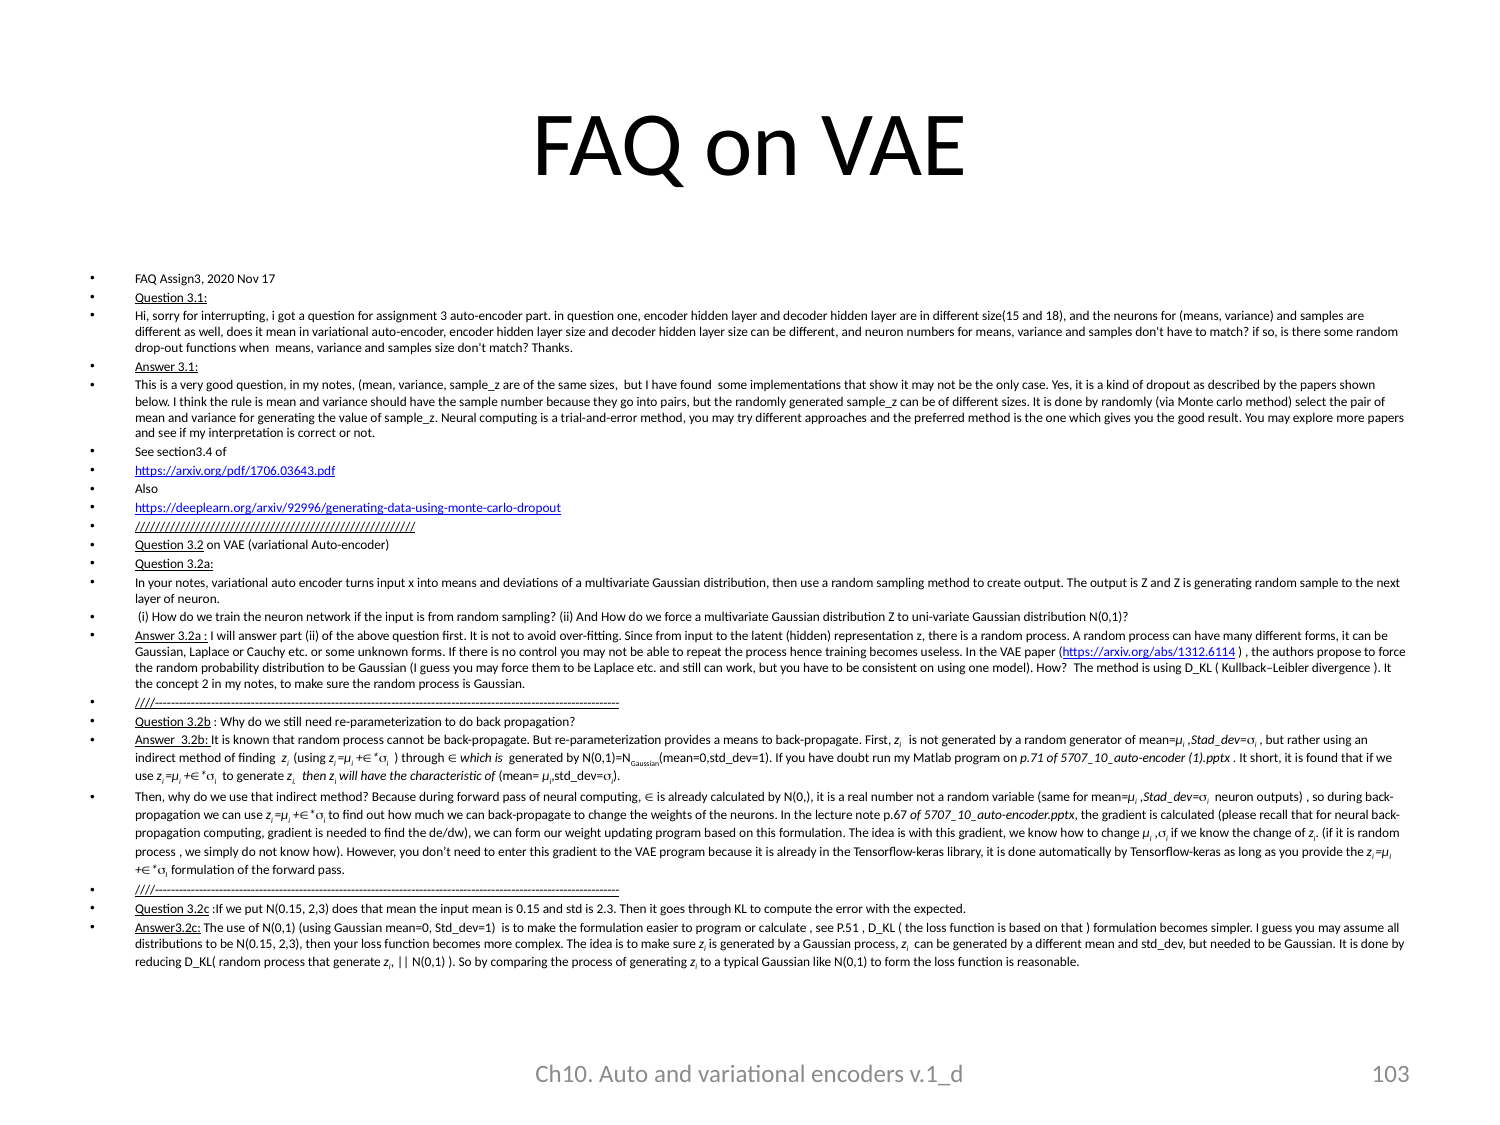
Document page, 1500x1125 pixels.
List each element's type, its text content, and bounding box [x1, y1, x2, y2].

list FAQ Assign3, 2020 Nov 17 Question 3.1: Hi, sorry for interrupting, i got a question for assignment 3 auto-encoder part. in question one, encoder hidden layer and decoder hidden layer are in different size(15 and 18), and the neurons for (means, variance) and samples are different as well, does it mean in variational auto-encoder, encoder hidden layer size and decoder hidden layer size can be different, and neuron numbers for means, variance and samples don't have to match? if so, is there some random drop-out functions when means, variance and samples size don't match? Thanks. Answer 3.1: This is a very good question, in my notes, (mean, variance, sample_z are of the same sizes, but I have found some implementations that show it may not be the only case. Yes, it is a kind of dropout as described by the papers shown below. I think the rule is mean and variance should have the sample number because they go into pairs, but the randomly generated sample_z can be of different sizes. It is done by randomly (via Monte carlo method) select the pair of mean and variance for generating the value of sample_z. Neural computing is a trial-and-error method, you may try different approaches and the preferred method is the one which gives you the good result. You may explore more papers and see if my interpretation is correct or not. See section3.4 of https://arxiv.org/pdf/1706.03643.pdf Also https://deeplearn.org/arxiv/92996/generating-data-using-monte-carlo-dropout //////////////////////////////////////////////////////// Question 3.2 on VAE (variational Auto-encoder) Question 3.2a: In your notes, variational auto encoder turns input x into means and deviations of a multivariate Gaussian distribution, then use a random sampling method to create output. The output is Z and Z is generating random sample to the next layer of neuron. (i) How do we train the neuron network if the input is from random sampling? (ii) And How do we force a multivariate Gaussian distribution Z to uni-variate Gaussian distribution N(0,1)? Answer 3.2a : I will answer part (ii) of the above question first. It is not to avoid over-fitting. Since from input to the latent (hidden) representation z, there is a random process. A random process can have many different forms, it can be Gaussian, Laplace or Cauchy etc. or some unknown forms. If there is no control you may not be able to repeat the process hence training becomes useless. In the VAE paper (https://arxiv.org/abs/1312.6114 ) , the authors propose to force the random probability distribution to be Gaussian (I guess you may force them to be Laplace etc. and still can work, but you have to be consistent on using one model). How? The method is using D_KL ( Kullback–Leibler divergence ). It the concept 2 in my notes, to make sure the random process is Gaussian. ////-------------------------------------------------------------------------------------------------------------------- Question 3.2b : Why do we still need re-parameterization to do back propagation? Answer 3.2b: It is known that random process cannot be back-propagate. But re-parameterization provides a means to back-propagate. First, zi is not generated by a random generator of mean=µi ,Stad_dev=i , but rather using an indirect method of finding zi (using zi =µi +*i ) through  which is generated by N(0,1)=NGaussian(mean=0,std_dev=1). If you have doubt run my Matlab program on p.71 of 5707_10_auto-encoder (1).pptx . It short, it is found that if we use zi =µi +*i to generate zi. then zi will have the characteristic of (mean= µi,std_dev=i). Then, why do we use that indirect method? Because during forward pass of neural computing,  is already calculated by N(0,), it is a real number not a random variable (same for mean=µi ,Stad_dev=i neuron outputs) , so during back-propagation we can use zi =µi +*i to find out how much we can back-propagate to change the weights of the neurons. In the lecture note p.67 of 5707_10_auto-encoder.pptx, the gradient is calculated (please recall that for neural back-propagation computing, gradient is needed to find the de/dw), we can form our weight updating program based on this formulation. The idea is with this gradient, we know how to change µi ,i if we know the change of zi. (if it is random process , we simply do not know how). However, you don’t need to enter this gradient to the VAE program because it is already in the Tensorflow-keras library, it is done automatically by Tensorflow-keras as long as you provide the zi =µi +*I formulation of the forward pass. ////-------------------------------------------------------------------------------------------------------------------- Question 3.2c :If we put N(0.15, 2,3) does that mean the input mean is 0.15 and std is 2.3. Then it goes through KL to compute the error with the expected. Answer3.2c: The use of N(0,1) (using Gaussian mean=0, Std_dev=1) is to make the formulation easier to program or calculate , see P.51 , D_KL ( the loss function is based on that ) formulation becomes simpler. I guess you may assume all distributions to be N(0.15, 2,3), then your loss function becomes more complex. The idea is to make sure zi is generated by a Gaussian process, zi can be generated by a different mean and std_dev, but needed to be Gaussian. It is done by reducing D_KL( random process that generate zi, || N(0,1) ). So by comparing the process of generating zi to a typical Gaussian like N(0,1) to form the loss function is reasonable. [75, 262, 1425, 1005]
footer Ch10. Auto and variational encoders v.1_d [512, 1042, 988, 1103]
slide_number 103 [1074, 1042, 1425, 1103]
title FAQ on VAE [75, 45, 1425, 233]
